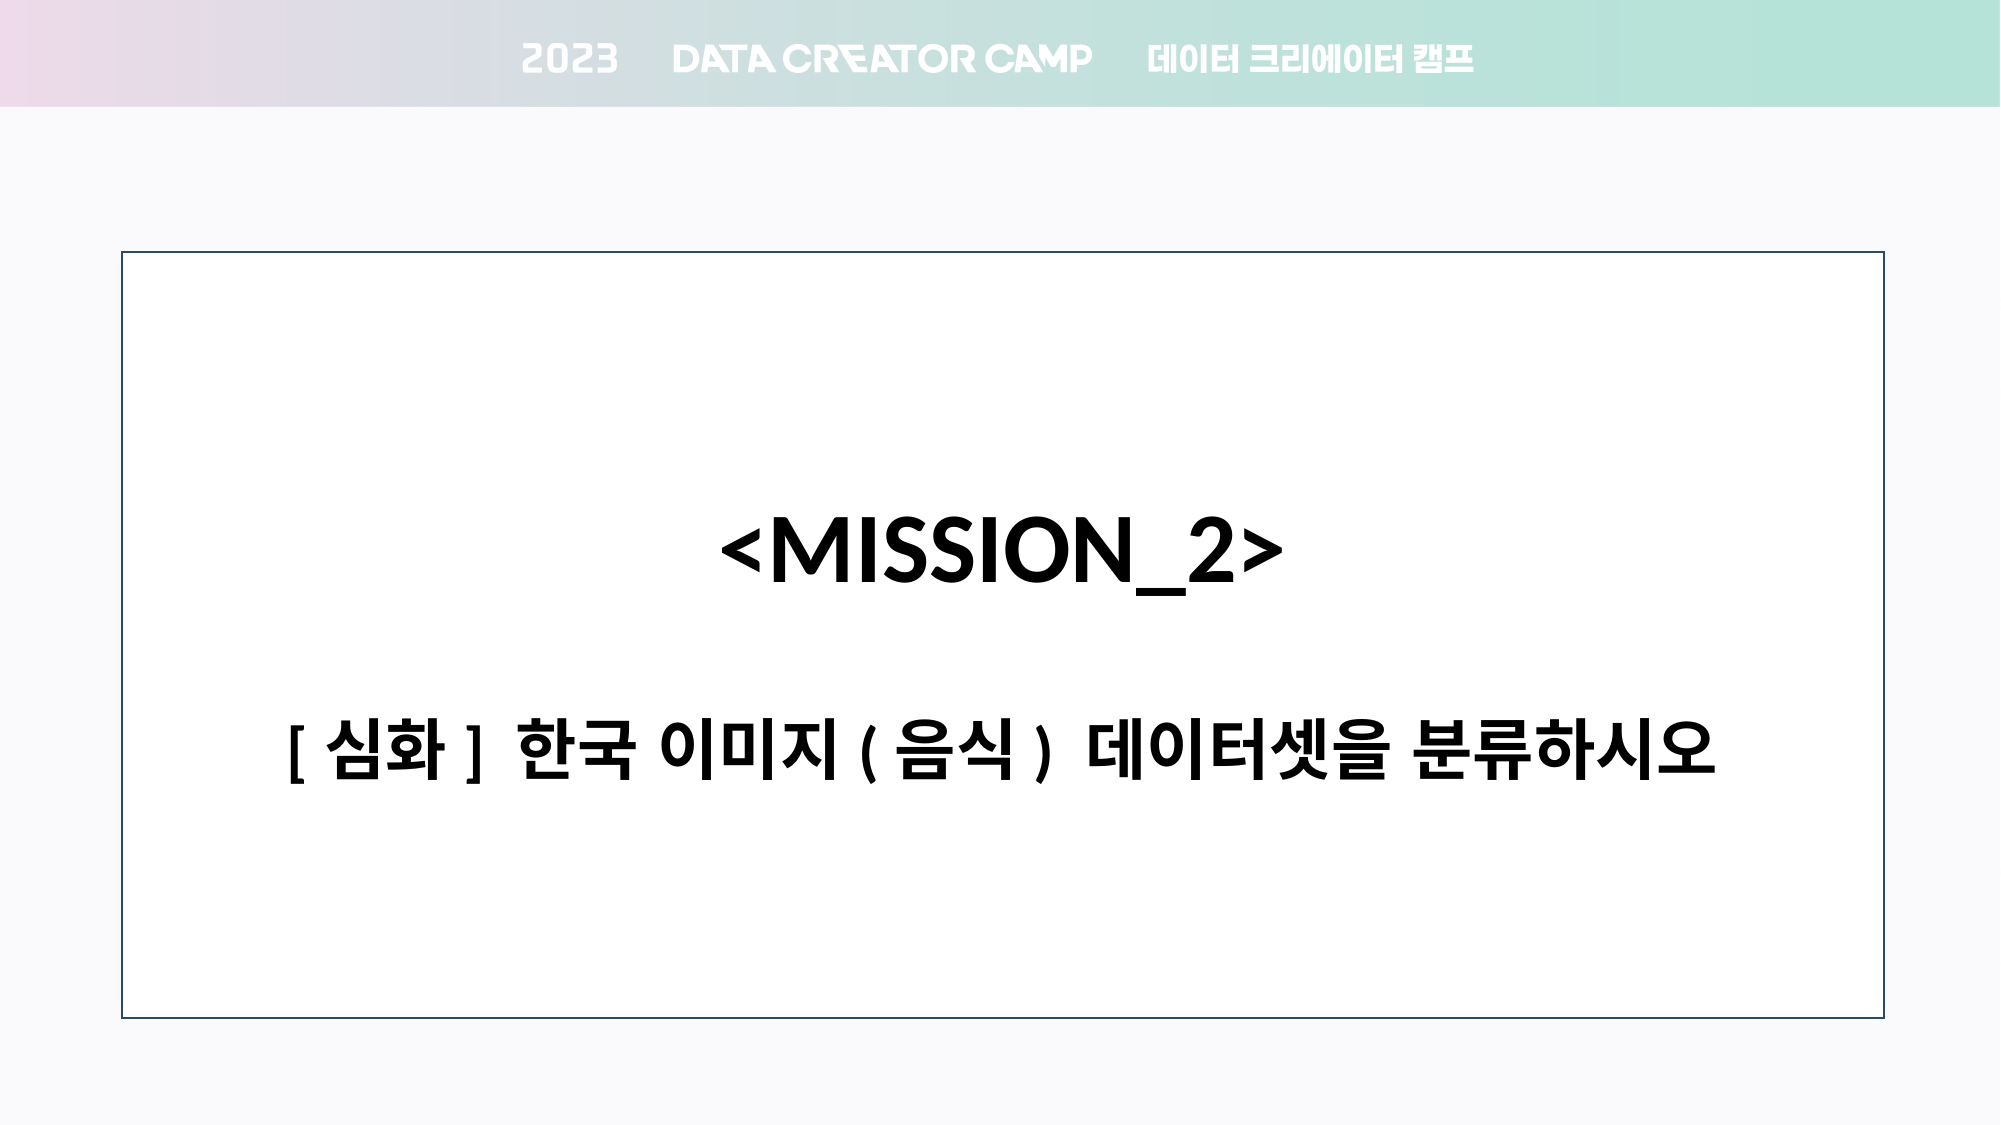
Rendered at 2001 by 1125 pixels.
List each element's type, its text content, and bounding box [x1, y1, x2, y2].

text_box <MISSION_2> [심화] 한국 이미지(음식) 데이터셋을 분류하시오 [121, 251, 1884, 1019]
picture [0, 0, 2001, 1125]
